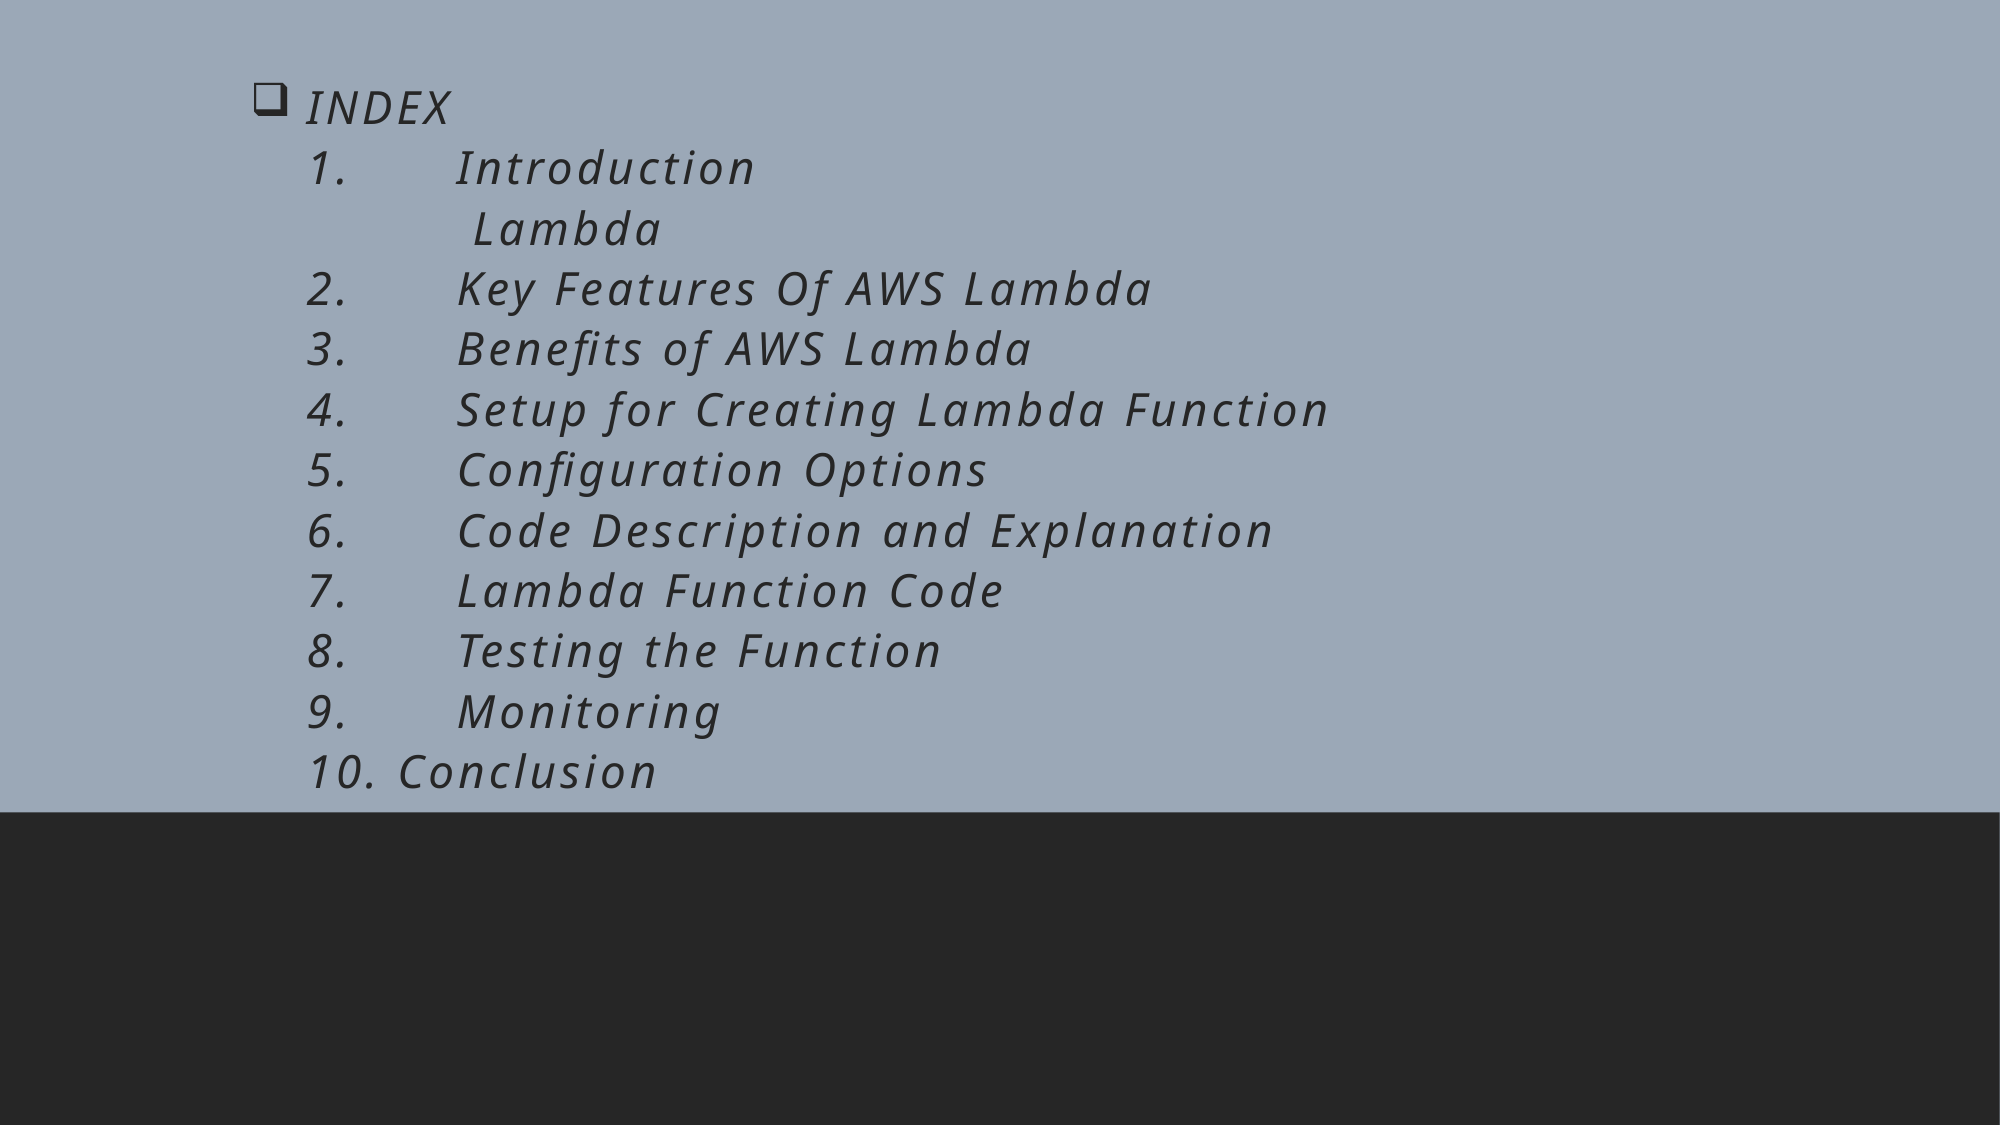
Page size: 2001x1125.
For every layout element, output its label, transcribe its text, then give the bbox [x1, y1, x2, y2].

text_box INDEX 1. Introduction Lambda 2. Key Features Of AWS Lambda 3. Benefits of AWS Lambda 4. Setup for Creating Lambda Function 5. Configuration Options 6. Code Description and Explanation 7. Lambda Function Code 8. Testing the Function 9. Monitoring 10. Conclusion [235, 65, 1598, 934]
text_box [0, 0, 2000, 811]
text_box [0, 811, 2000, 1125]
